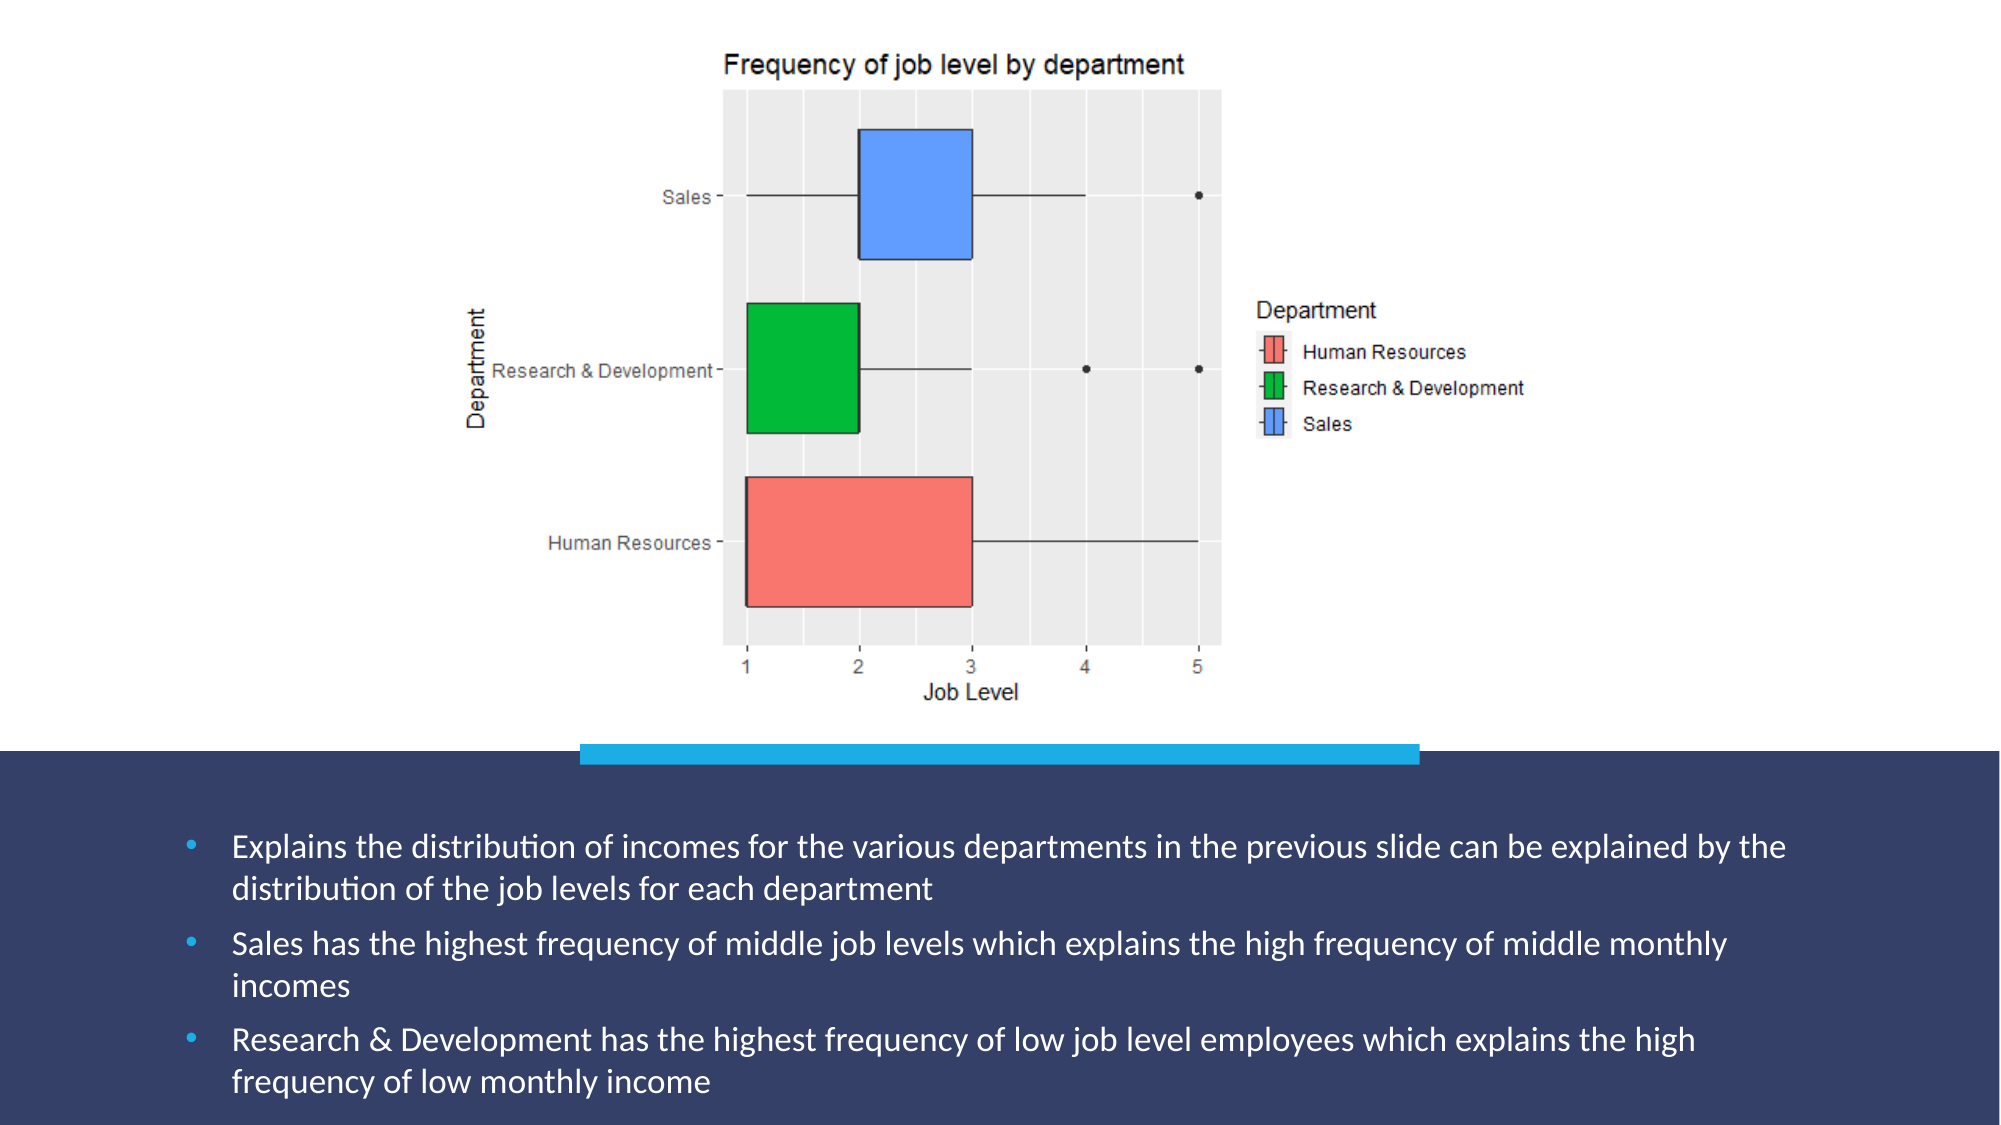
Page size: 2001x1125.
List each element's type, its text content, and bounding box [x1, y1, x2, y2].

list Explains the distribution of incomes for the various departments in the previous slide can be explained by the distribution of the job levels for each department Sales has the highest frequency of middle job levels which explains the high frequency of middle monthly incomes Research & Development has the highest frequency of low job level employees which explains the high frequency of low monthly income [170, 823, 1830, 1104]
picture [452, 39, 1548, 716]
